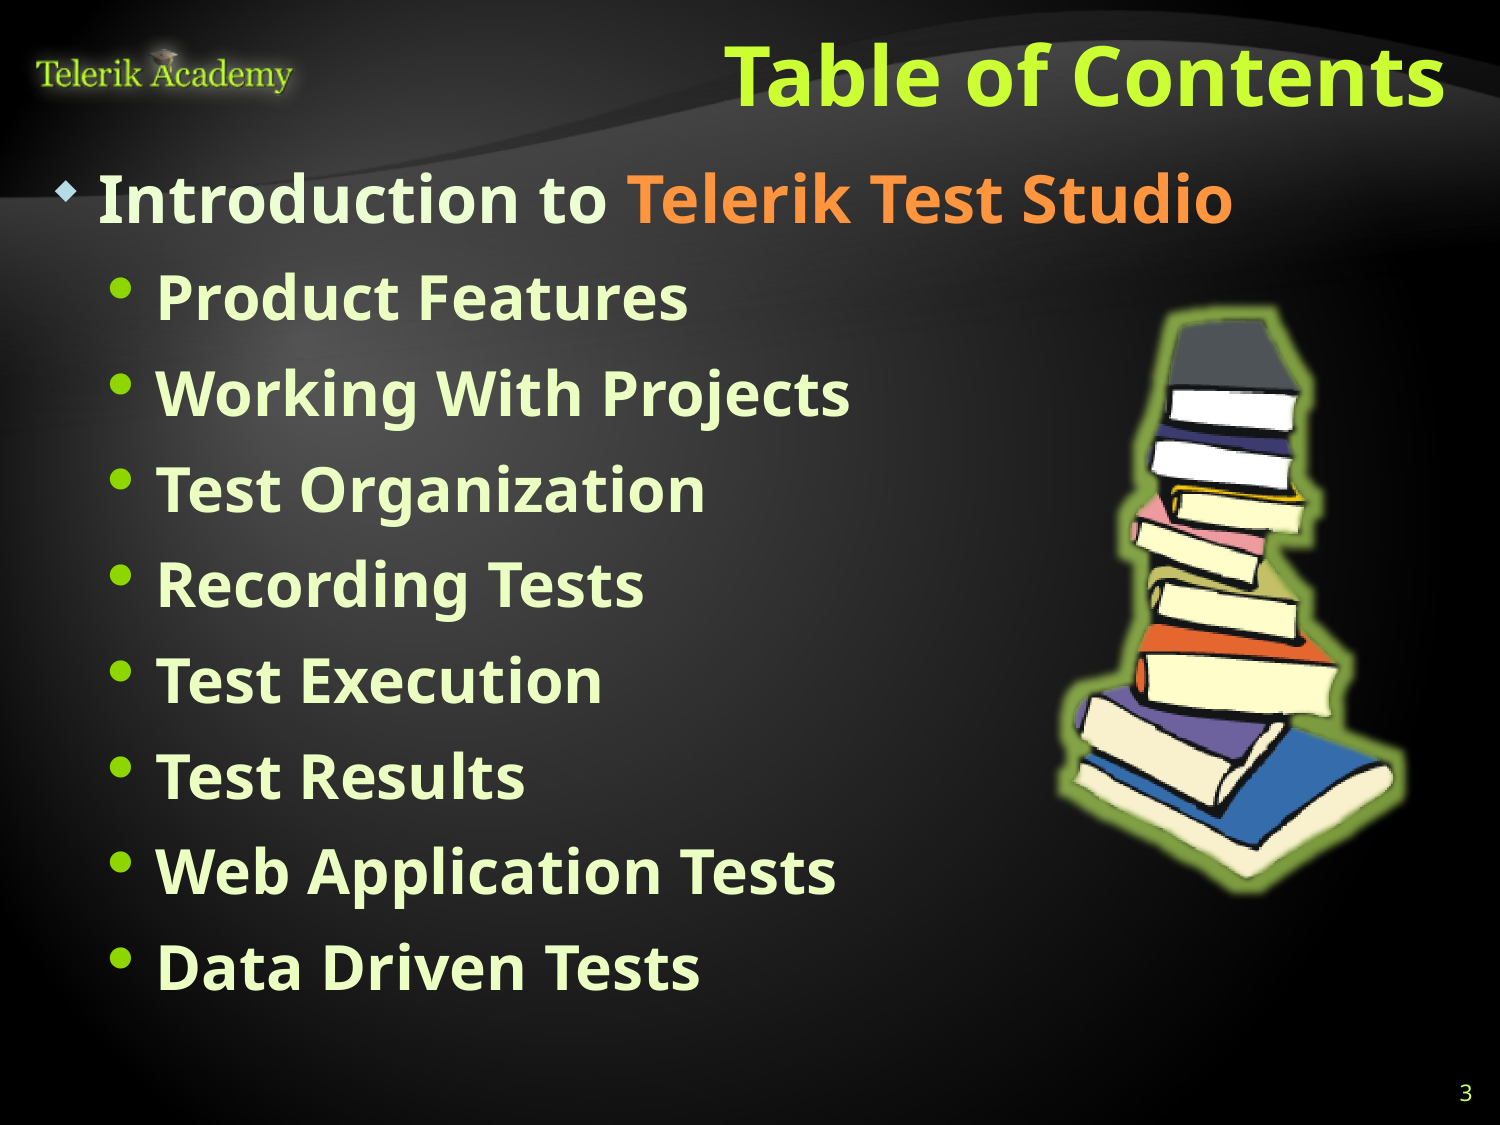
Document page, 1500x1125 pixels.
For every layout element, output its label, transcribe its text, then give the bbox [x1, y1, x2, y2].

slide_number 3 [1412, 1074, 1488, 1113]
table_header Verification Type [1056, 306, 1404, 317]
slide_number 25 [1053, 303, 1407, 898]
title Table of Contents [300, 12, 1463, 149]
picture [0, 0, 1500, 1125]
list Introduction to Telerik Test Studio Product Features Working With Projects Test Organization Recording Tests Test Execution Test Results Web Application Tests Data Driven Tests [37, 149, 1463, 1113]
